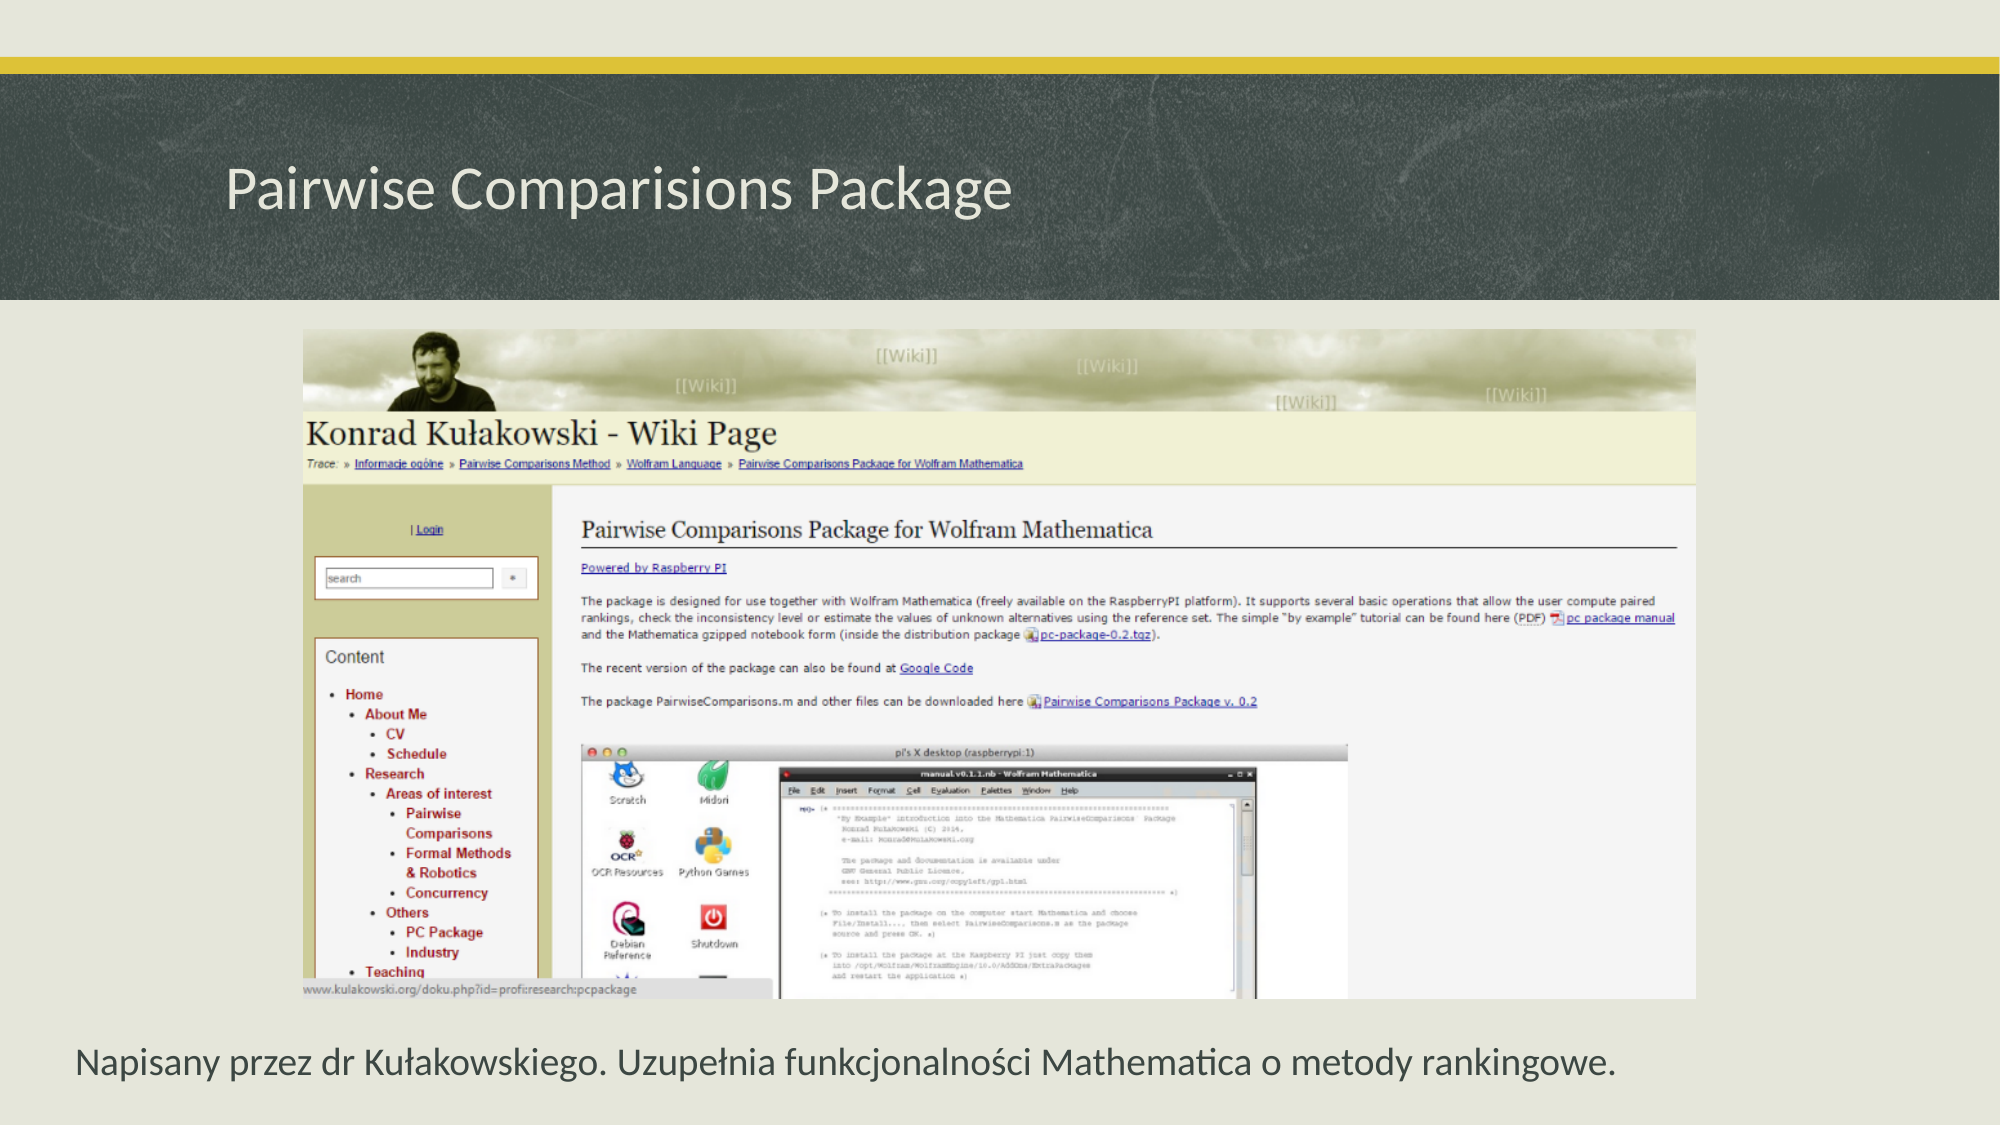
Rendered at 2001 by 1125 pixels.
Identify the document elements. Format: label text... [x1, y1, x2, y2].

picture [0, 74, 2000, 300]
title Pairwise Comparisions Package [210, 76, 1790, 300]
list Napisany przez dr Kułakowskiego. Uzupełnia funkcjonalności Mathematica o metody rankingowe. [60, 1028, 1841, 1125]
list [303, 329, 1696, 999]
